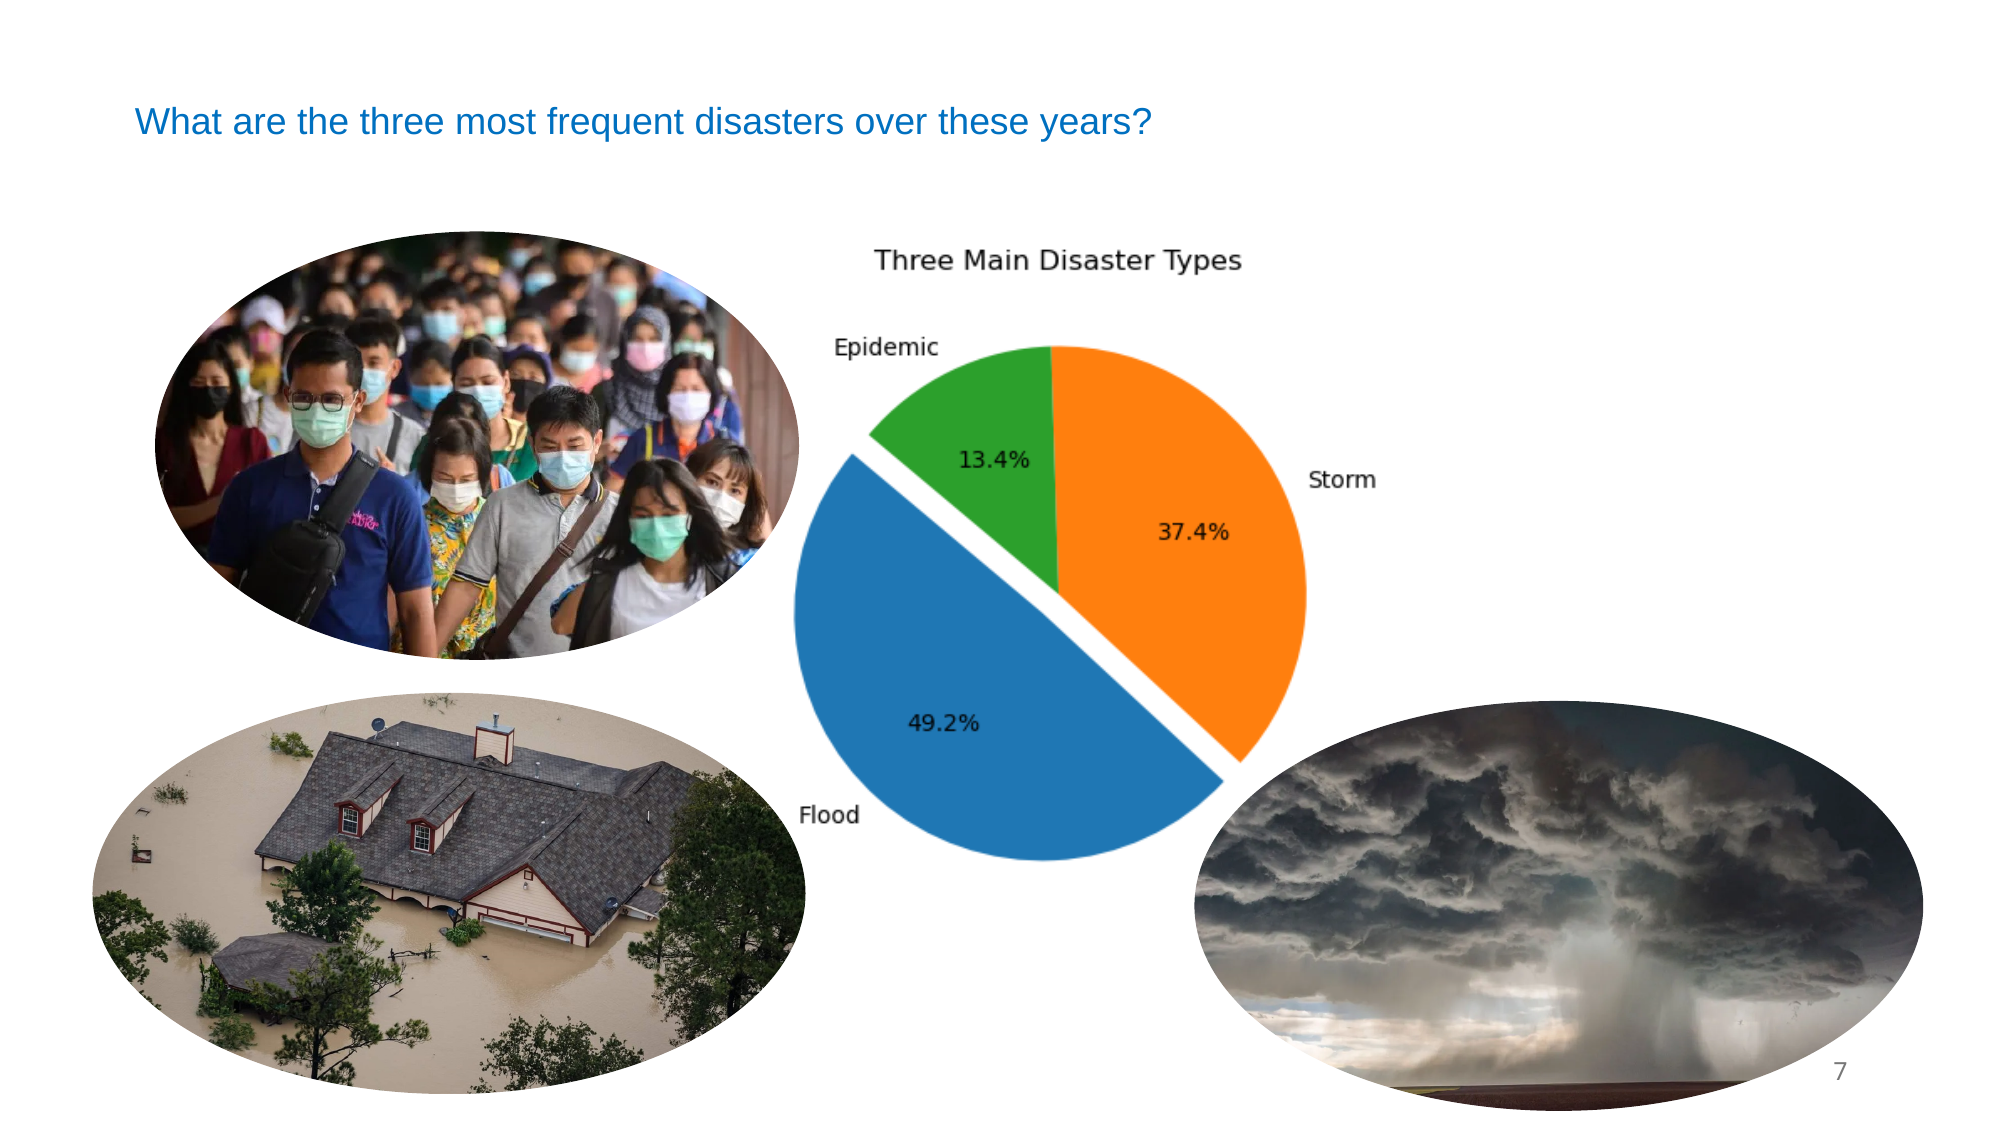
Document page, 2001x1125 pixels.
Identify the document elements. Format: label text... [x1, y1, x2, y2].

title What are the three most frequent disasters over these years? [119, 14, 1845, 232]
picture [91, 188, 1924, 1112]
